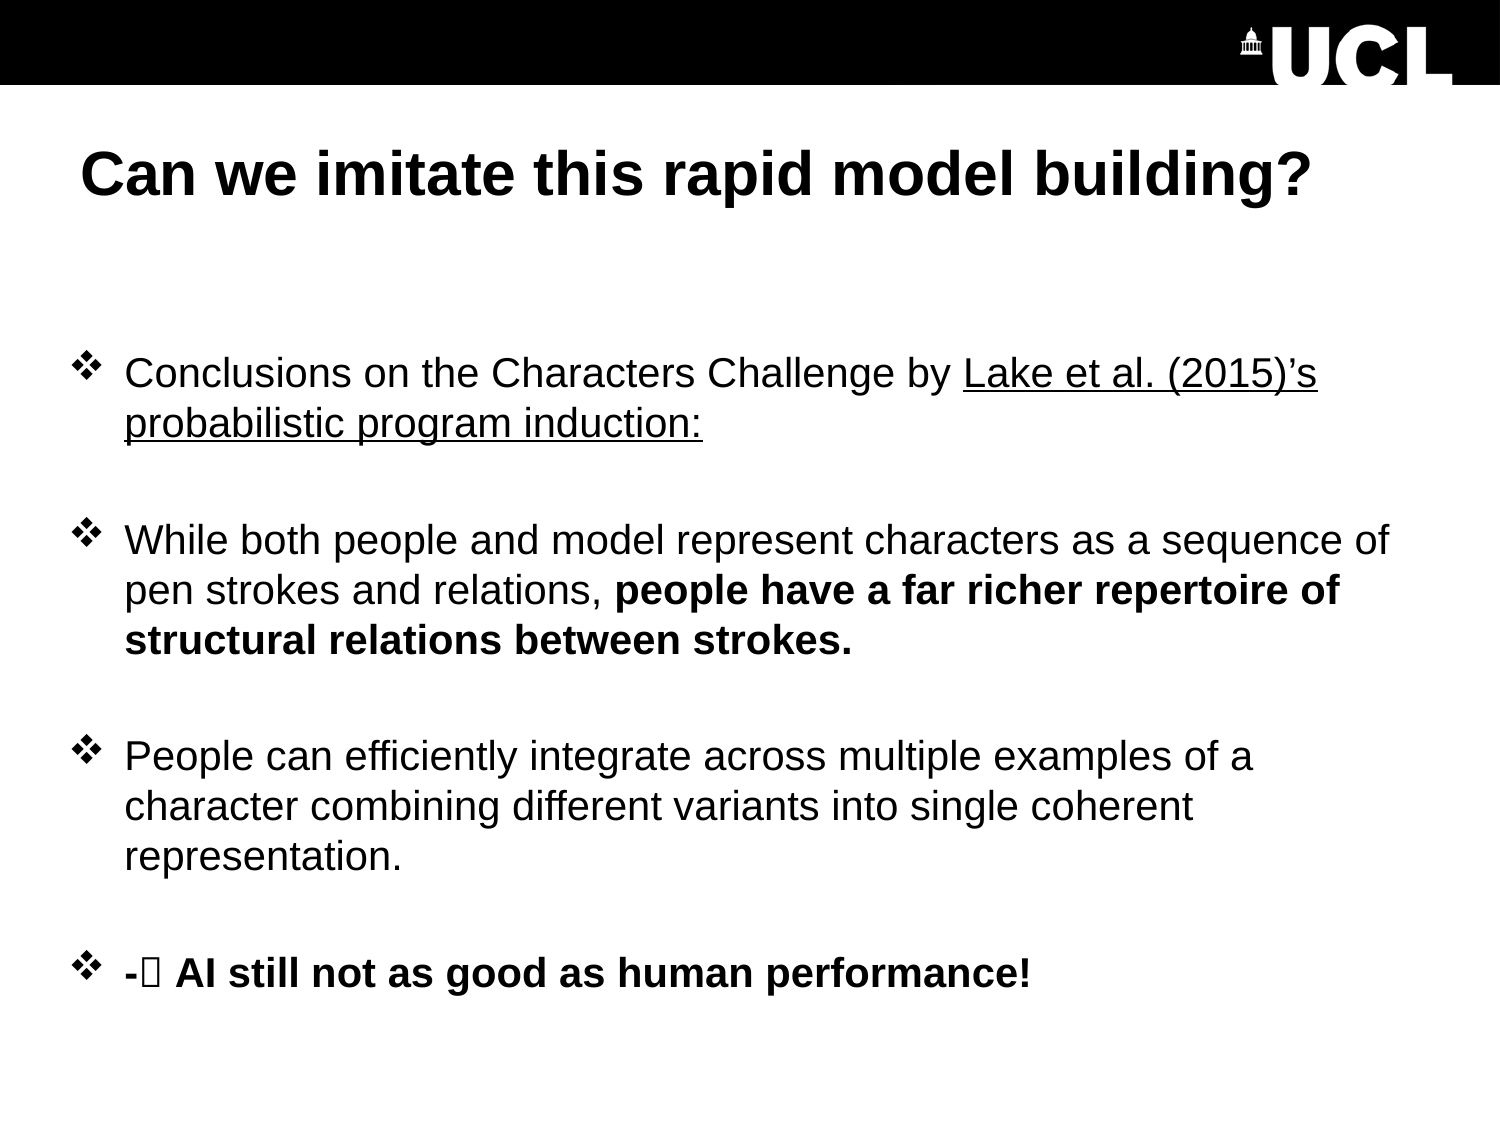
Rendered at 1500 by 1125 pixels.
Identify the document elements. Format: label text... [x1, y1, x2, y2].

text_box Can we imitate this rapid model building? [64, 125, 1458, 339]
list Conclusions on the Characters Challenge by Lake et al. (2015)’s probabilistic program induction: While both people and model represent characters as a sequence of pen strokes and relations, people have a far richer repertoire of structural relations between strokes. People can efficiently integrate across multiple examples of a character combining different variants into single coherent representation. - AI still not as good as human performance! [53, 338, 1424, 1016]
picture [0, 0, 1500, 85]
